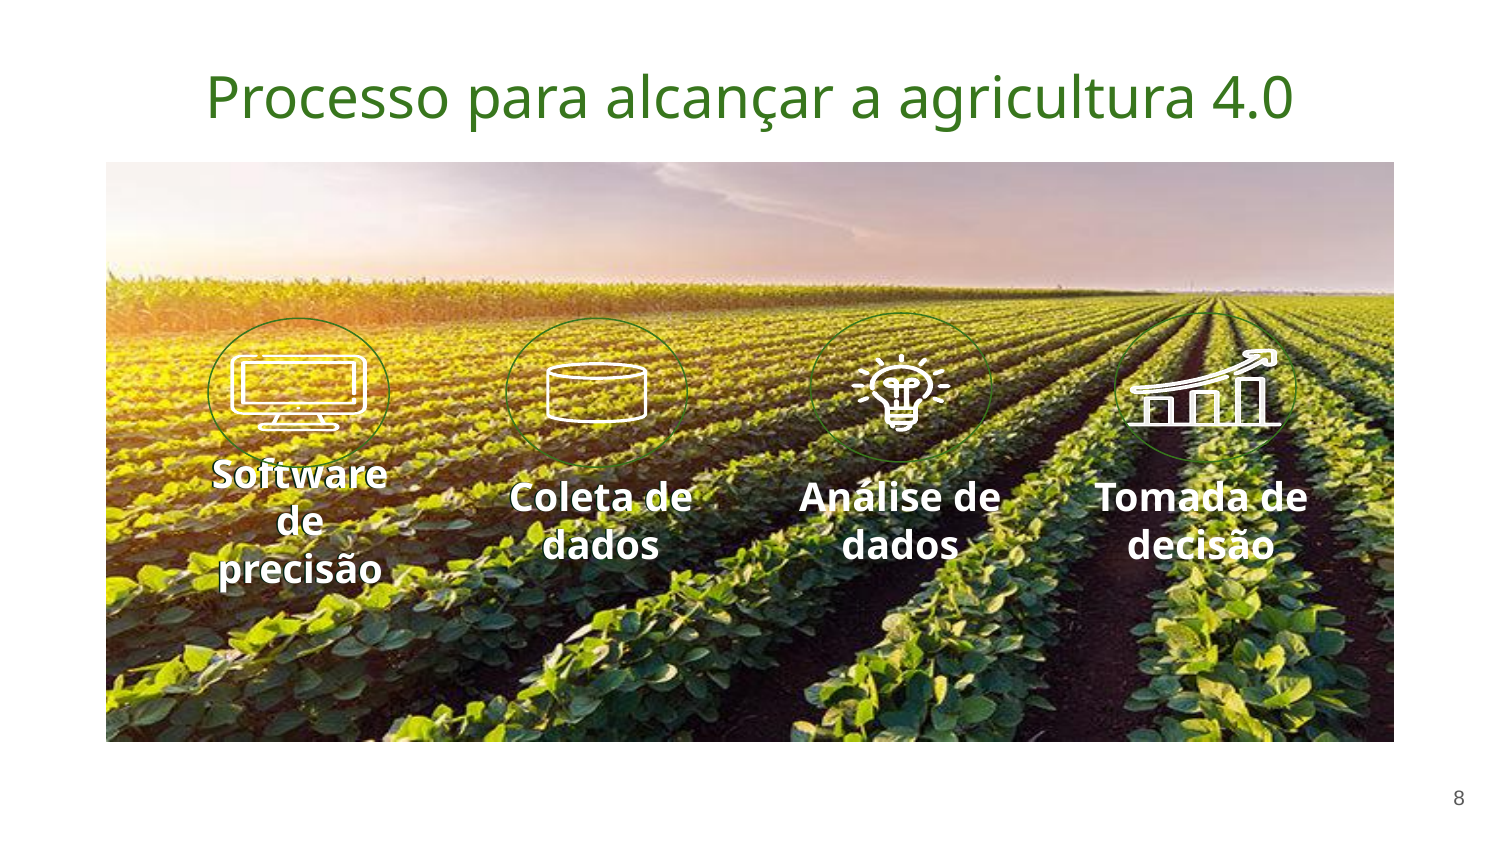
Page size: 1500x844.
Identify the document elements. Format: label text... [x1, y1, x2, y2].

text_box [1127, 348, 1282, 427]
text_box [230, 354, 368, 432]
slide_number ‹#› [1389, 764, 1480, 830]
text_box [851, 354, 951, 432]
text_box Processo para alcançar a agricultura 4.0 [116, 45, 1383, 140]
picture [105, 161, 1394, 743]
